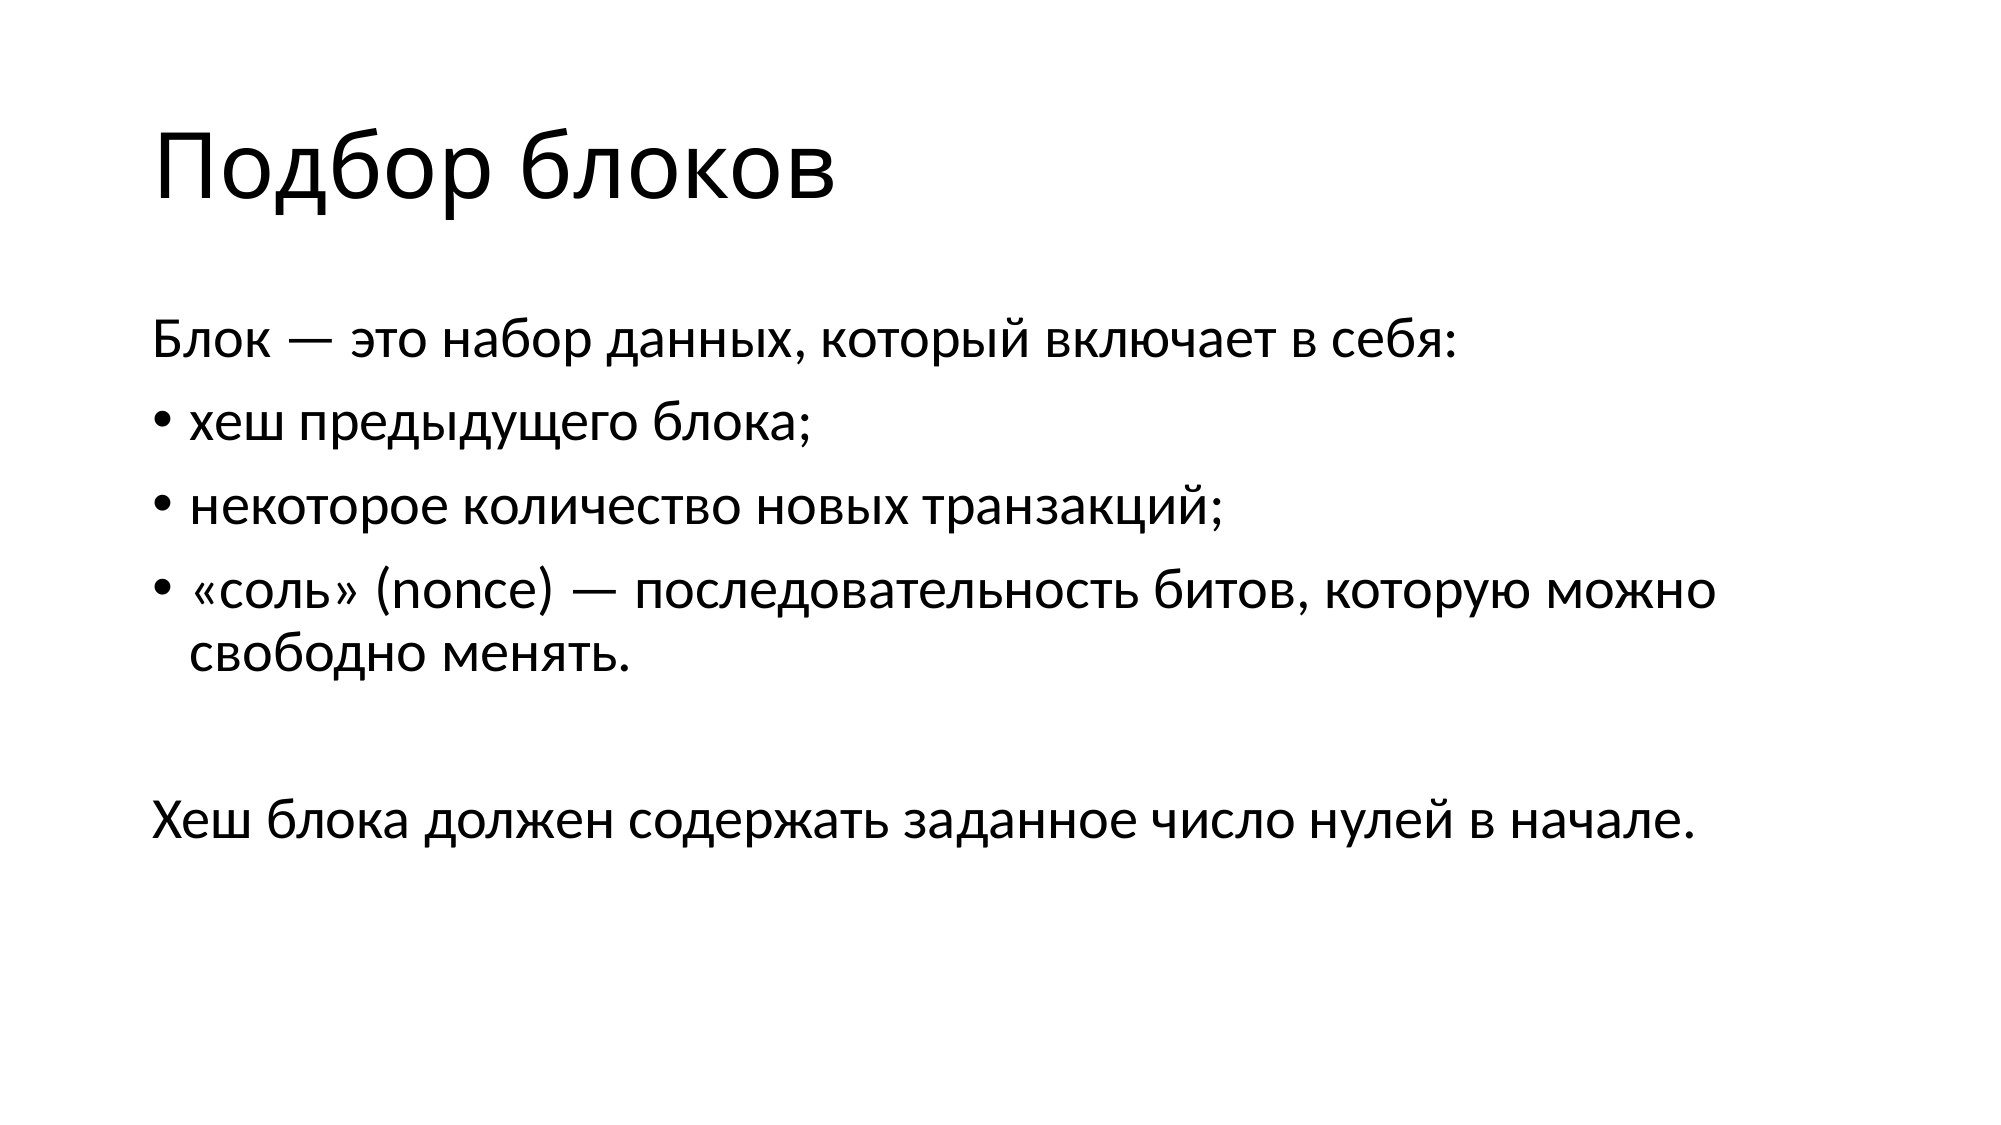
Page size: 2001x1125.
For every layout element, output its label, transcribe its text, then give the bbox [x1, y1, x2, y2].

list Блок — это набор данных, который включает в себя: хеш предыдущего блока; некоторое количество новых транзакций; «соль» (nonce) — последовательность битов, которую можно свободно менять. Хеш блока должен содержать заданное число нулей в начале. [137, 299, 1863, 1014]
title Подбор блоков [137, 59, 1863, 278]
